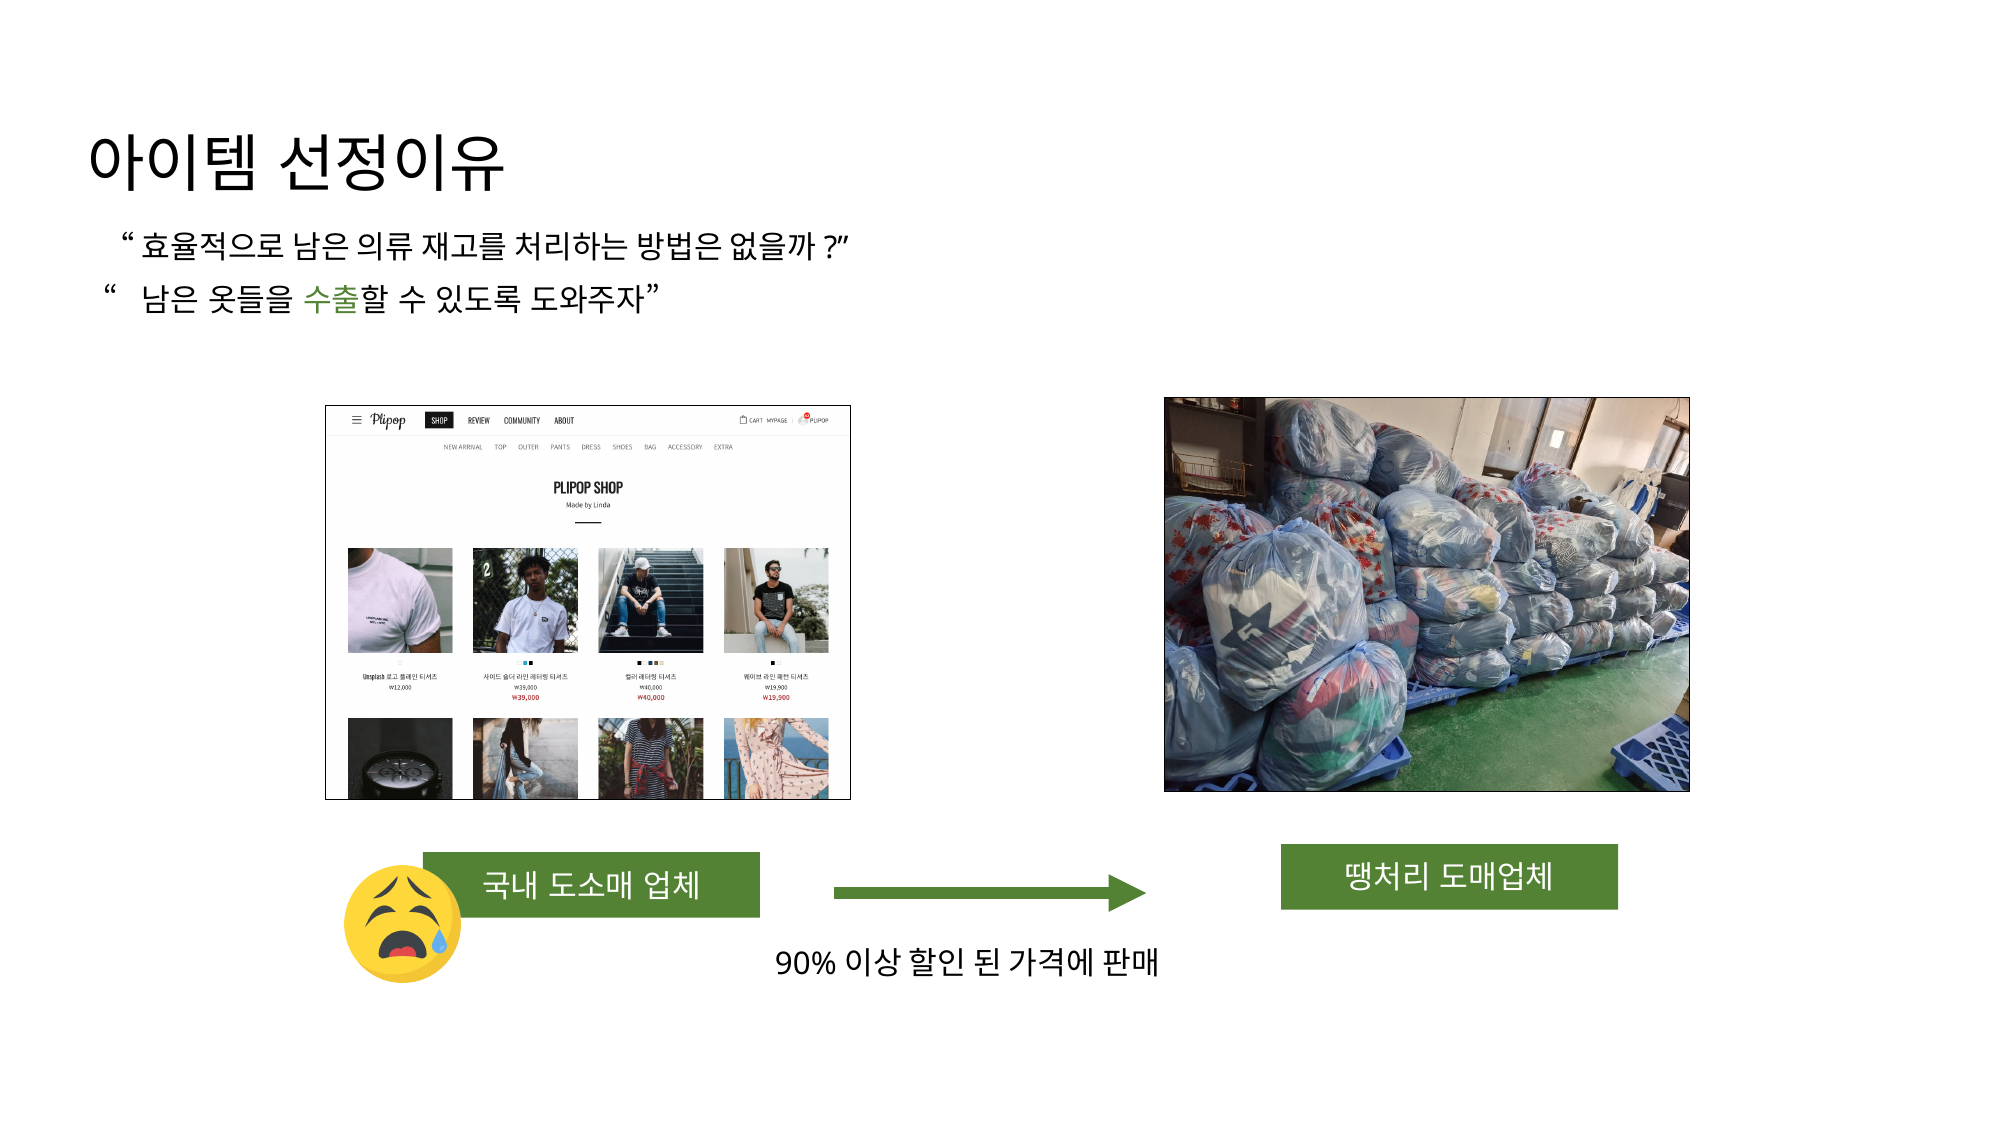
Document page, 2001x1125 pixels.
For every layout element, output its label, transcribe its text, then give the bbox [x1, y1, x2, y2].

text_box 90%이상 할인 된 가격에 판매 [759, 935, 1225, 989]
text_box [461, 911, 761, 919]
text_box 아이템 선정이유 [72, 116, 522, 206]
picture [344, 865, 461, 983]
picture [325, 405, 851, 800]
text_box [1280, 843, 1619, 850]
picture [1164, 397, 1690, 792]
text_box 국내 도소매 업체 [329, 858, 854, 911]
text_box “효율적으로 남은 의류 재고를 처리하는 방법은 없을까?” [88, 219, 933, 273]
text_box [1280, 903, 1619, 911]
text_box “남은 옷들을 수출할 수 있도록 도와주자” [88, 272, 944, 325]
text_box [422, 851, 761, 858]
text_box 땡처리 도매업체 [1187, 850, 1712, 903]
